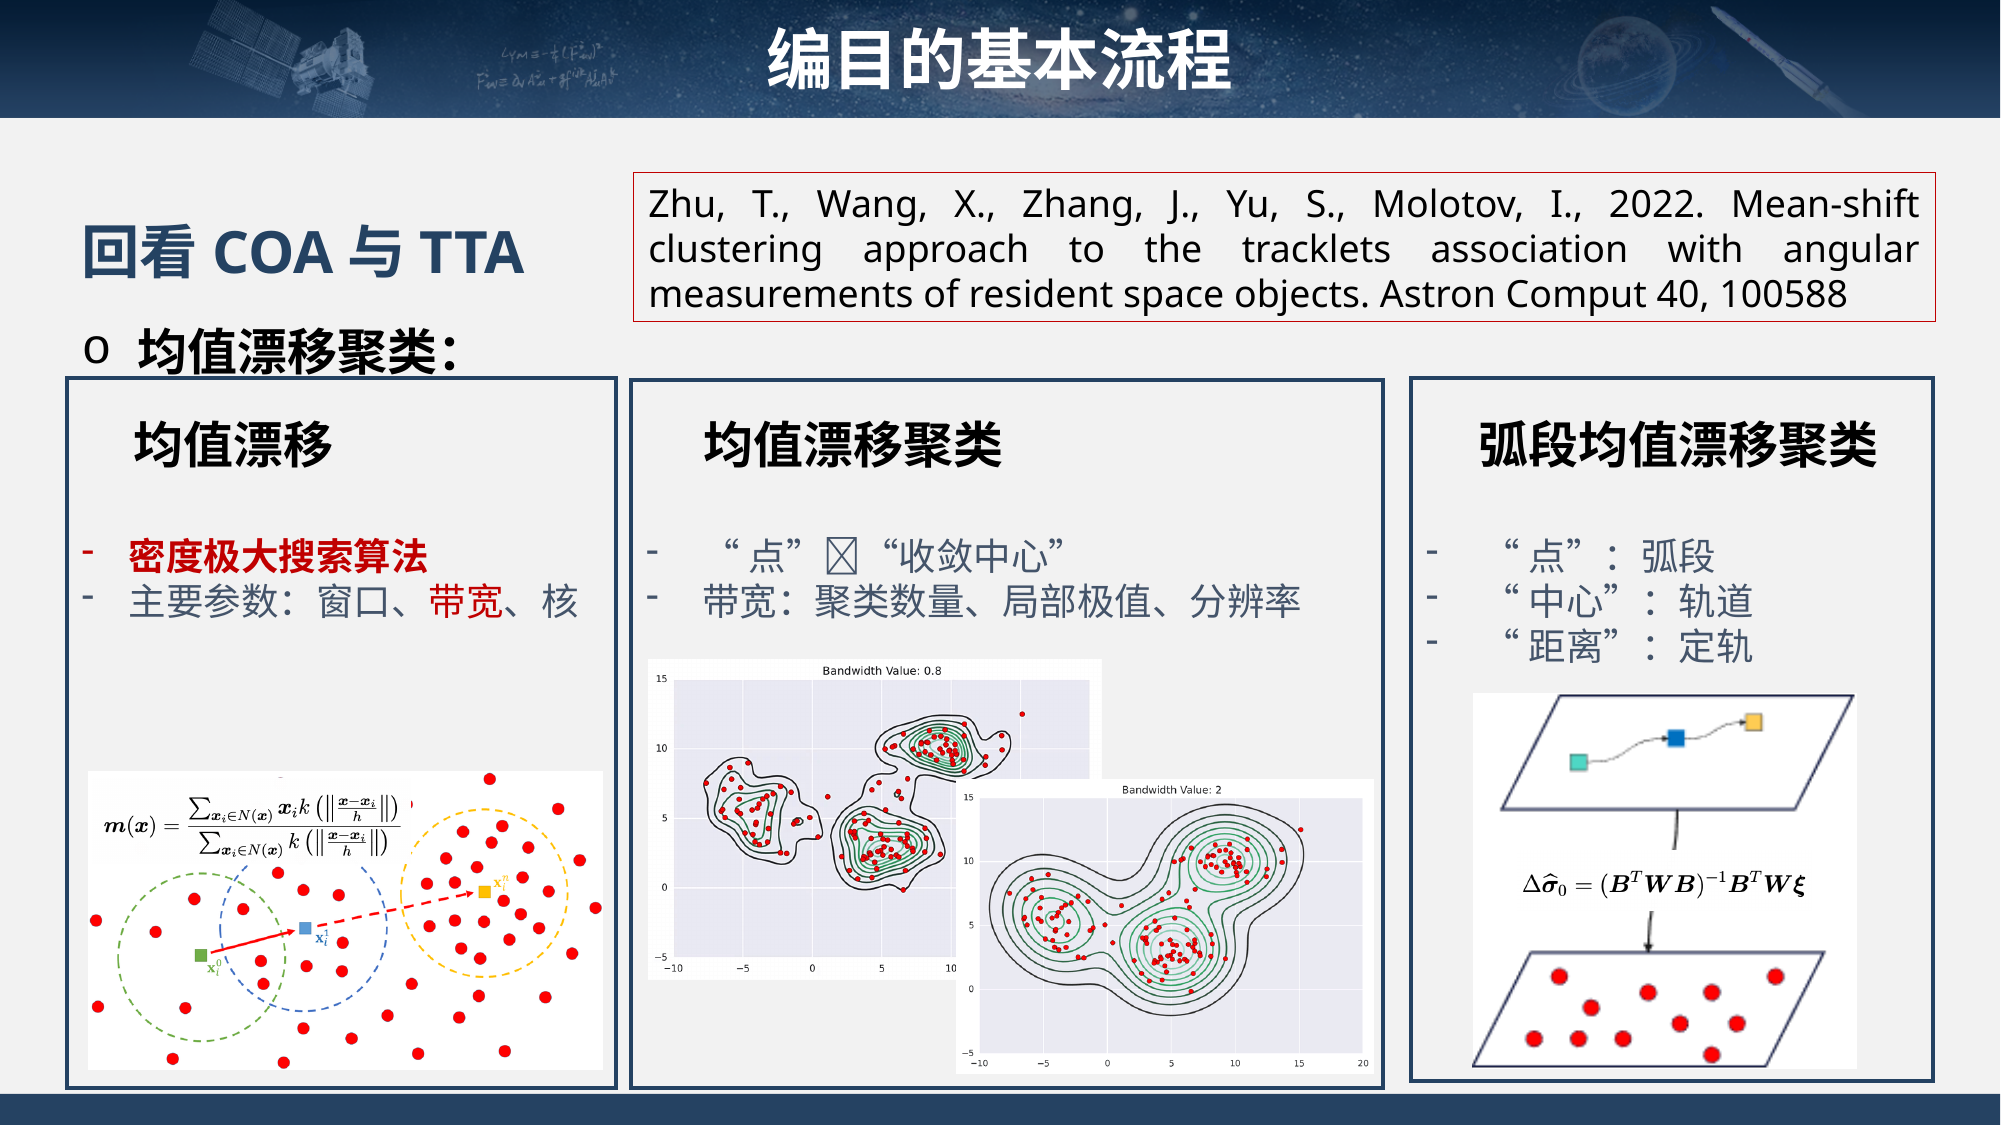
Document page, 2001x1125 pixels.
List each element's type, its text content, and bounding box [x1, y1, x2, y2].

text_box Zhu, T., Wang, X., Zhang, J., Yu, S., Molotov, I., 2022. Mean-shift clustering approach to the tracklets association with angular measurements of resident space objects. Astron Comput 40, 100588 [633, 172, 1936, 322]
text_box 均值漂移聚类： [66, 282, 1182, 388]
text_box 编目的基本流程 [0, 0, 2000, 117]
text_box 均值漂移 [118, 406, 349, 481]
text_box [1410, 377, 1934, 1082]
text_box [630, 379, 1384, 1089]
text_box [66, 377, 617, 1089]
text_box “点”“收敛中心” 带宽：聚类数量、局部极值、分辨率 [631, 525, 1406, 630]
text_box 回看COA与TTA [66, 172, 633, 282]
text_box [1472, 693, 1858, 1070]
picture [88, 771, 603, 1070]
text_box 均值漂移聚类 [688, 406, 1019, 481]
picture [0, 0, 2001, 118]
picture [648, 659, 1374, 1074]
text_box “点”：弧段 “中心”：轨道 “距离”：定轨 [1411, 525, 1936, 675]
text_box 弧段均值漂移聚类 [1463, 406, 1894, 481]
